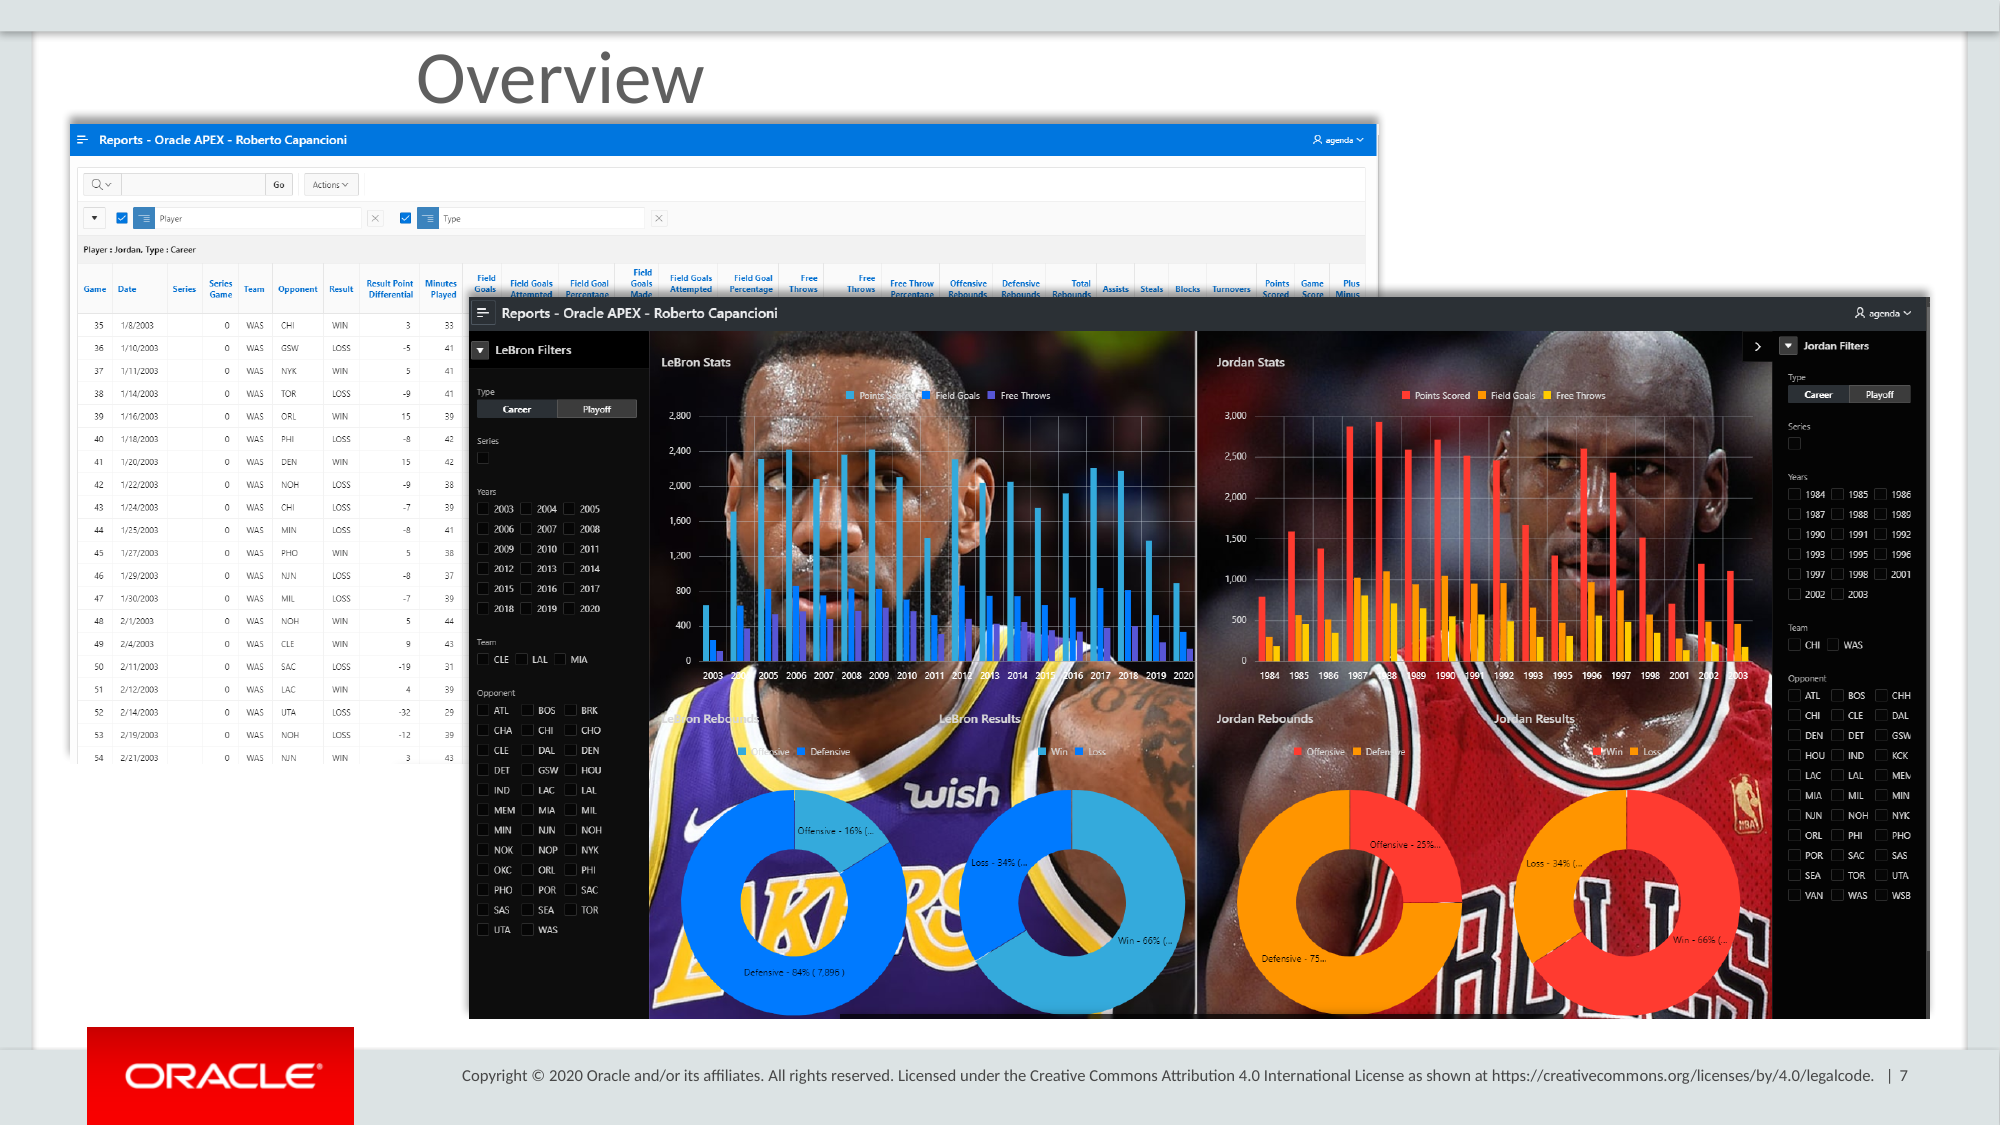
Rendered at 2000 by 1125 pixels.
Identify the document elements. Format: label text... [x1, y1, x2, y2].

picture [70, 124, 1930, 1020]
picture [87, 1027, 354, 1125]
text_box Overview [416, 29, 774, 122]
